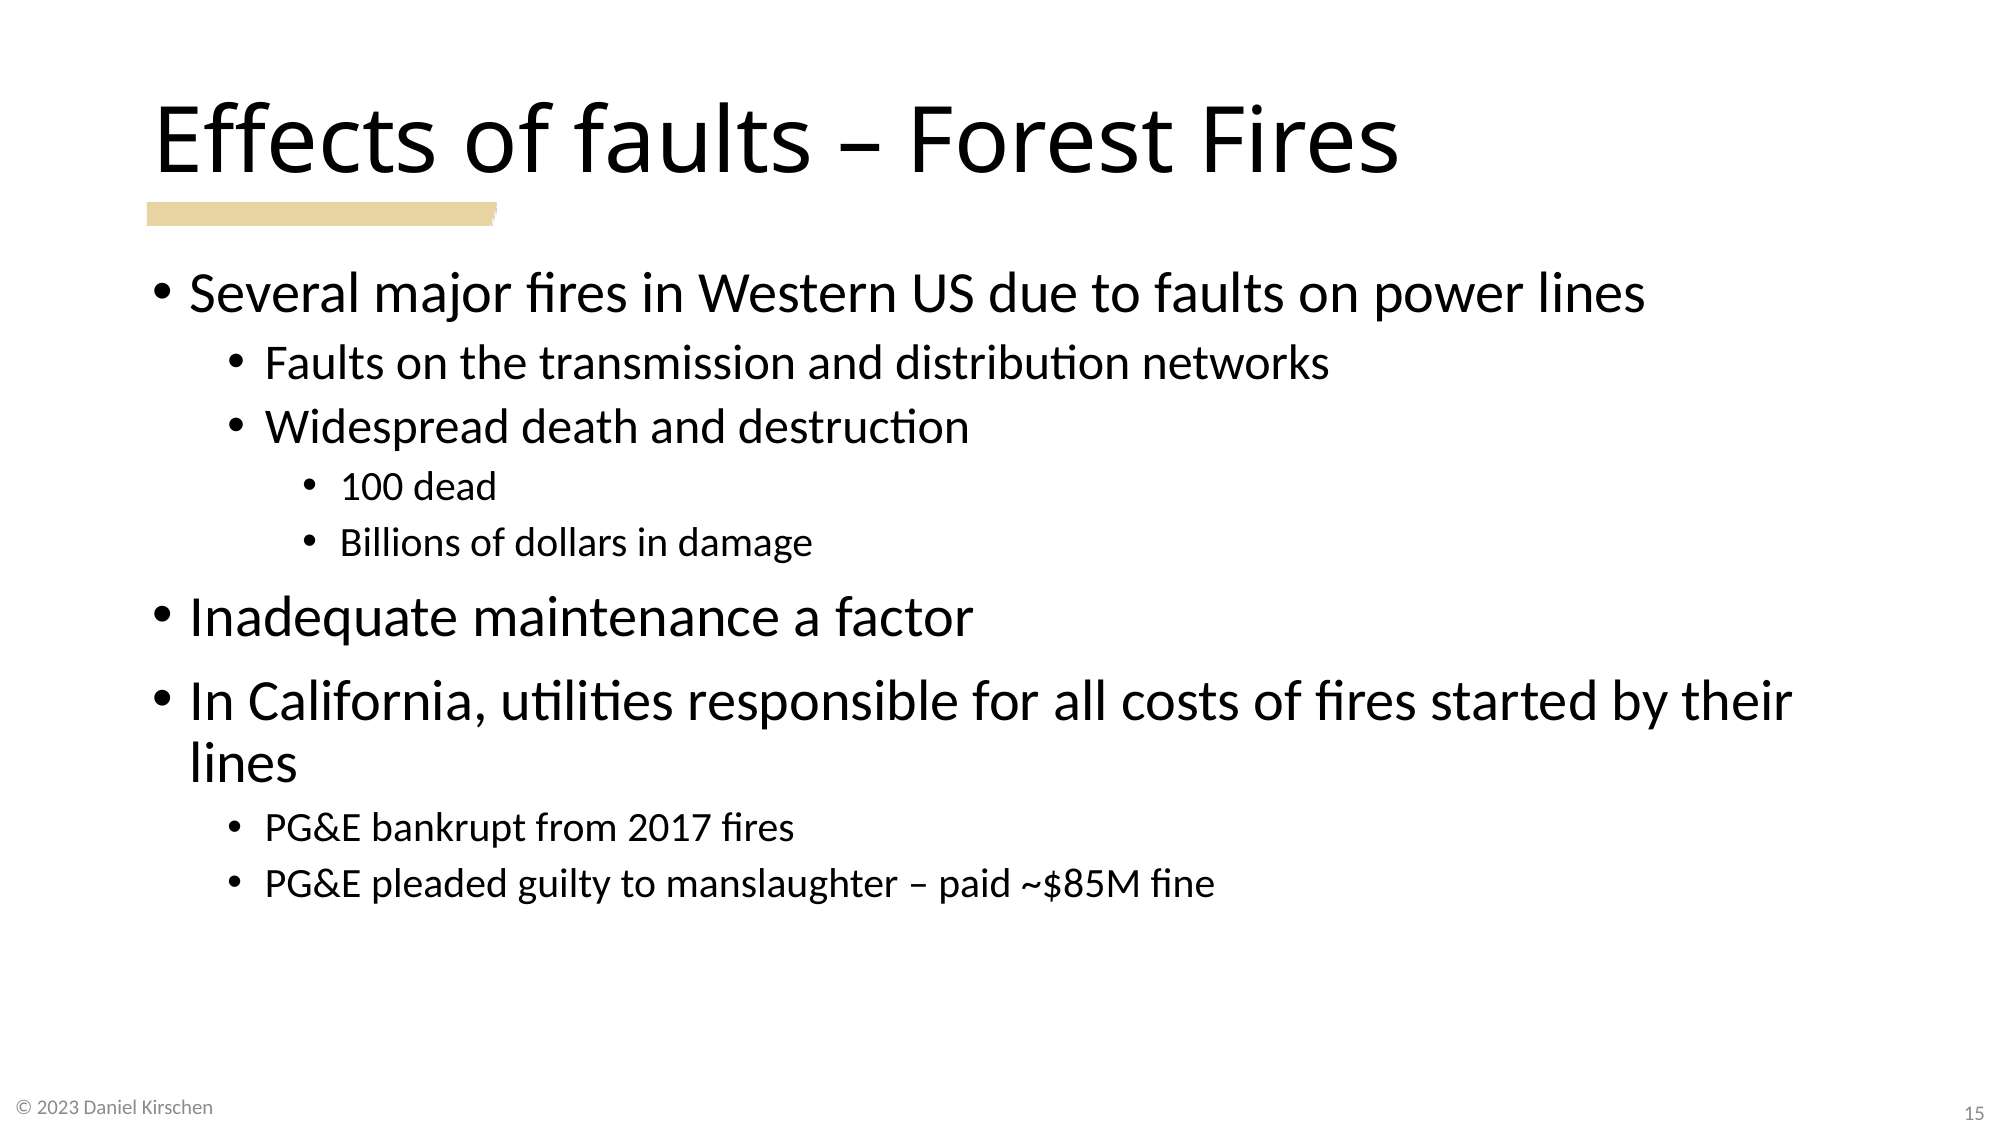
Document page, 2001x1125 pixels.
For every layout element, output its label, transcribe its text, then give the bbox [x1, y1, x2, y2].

list Several major fires in Western US due to faults on power lines Faults on the transmission and distribution networks Widespread death and destruction 100 dead Billions of dollars in damage Inadequate maintenance a factor In California, utilities responsible for all costs of fires started by their lines PG&E bankrupt from 2017 fires PG&E pleaded guilty to manslaughter – paid ~$85M fine [137, 255, 1863, 1014]
slide_number 15 [1550, 1088, 2000, 1125]
title Effects of faults – Forest Fires [137, 59, 1863, 226]
slide_number © 2023 Daniel Kirschen [0, 1080, 517, 1125]
